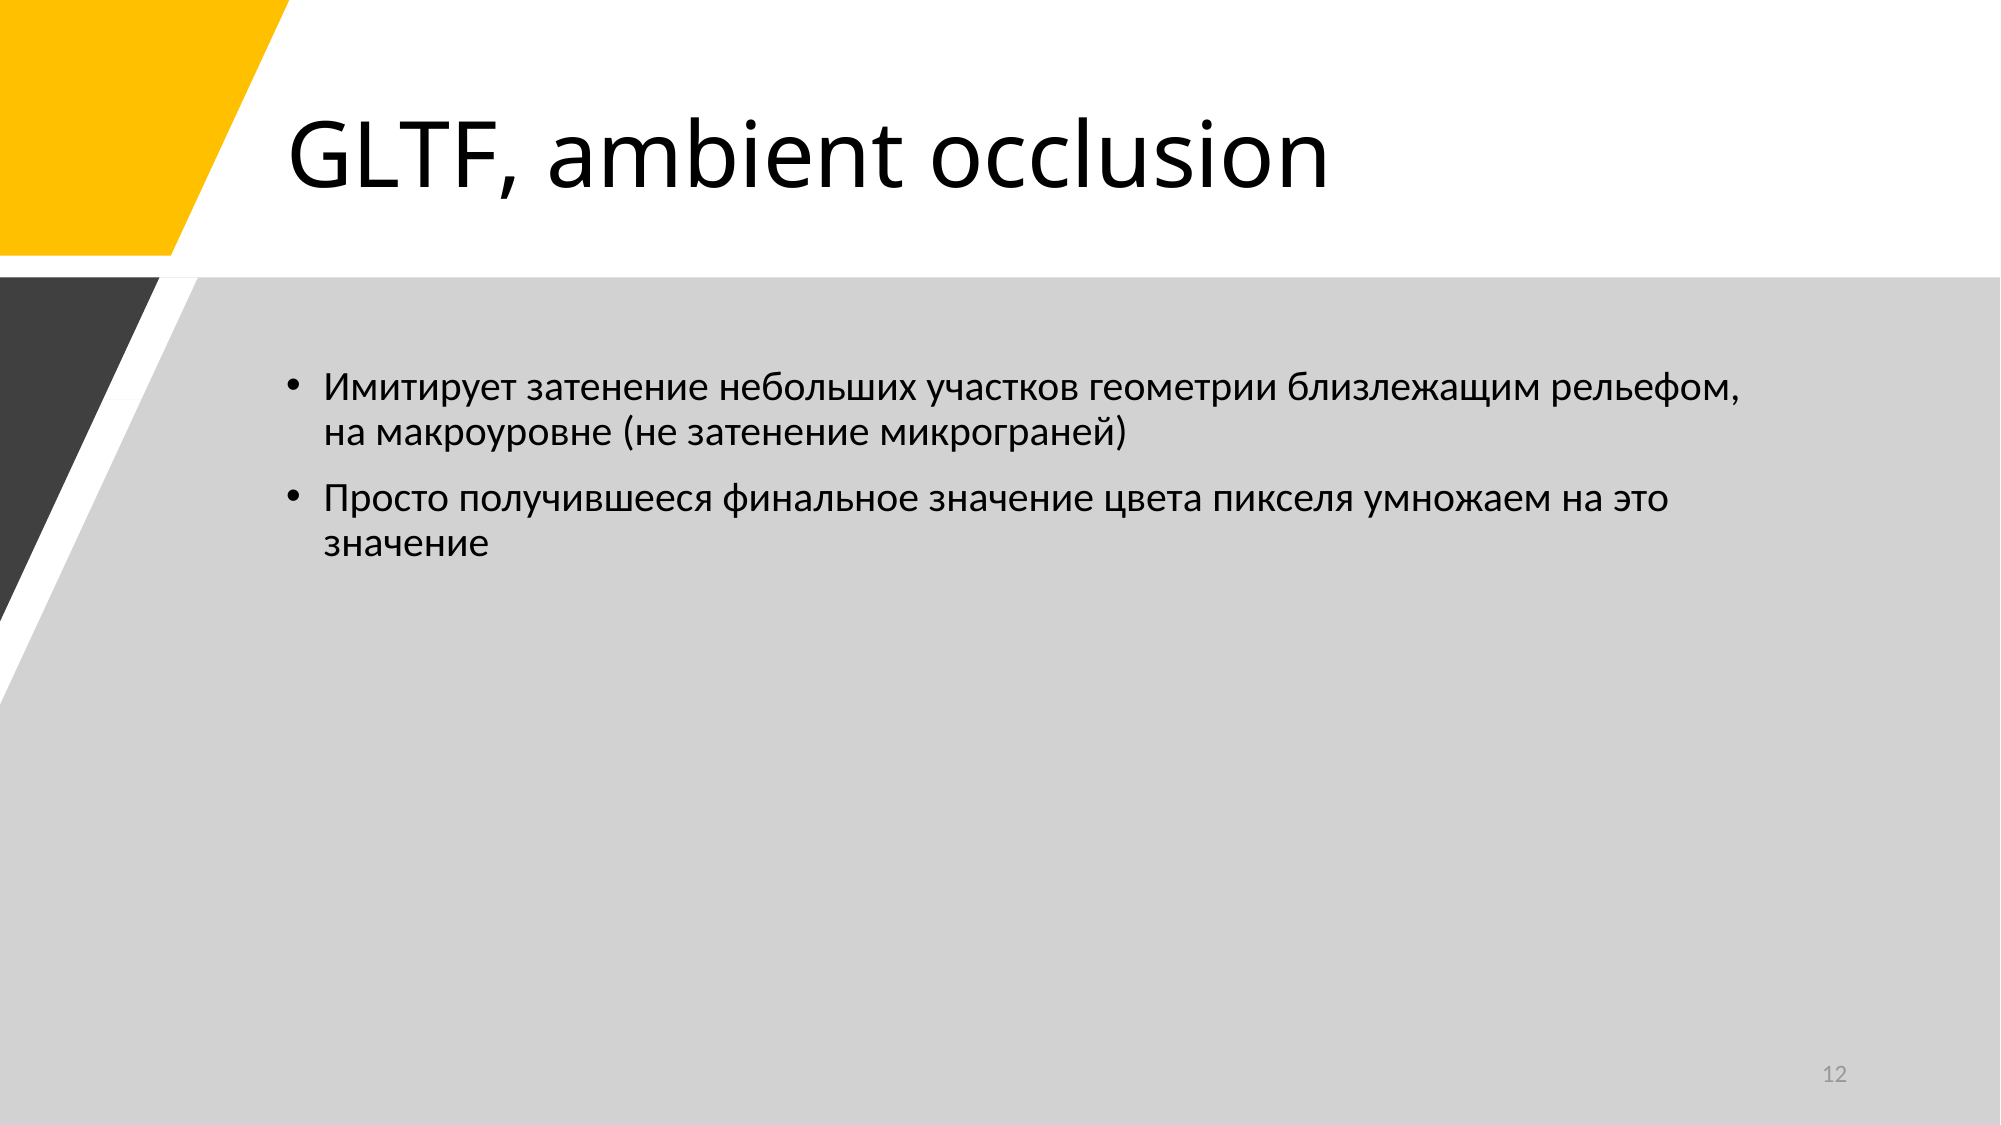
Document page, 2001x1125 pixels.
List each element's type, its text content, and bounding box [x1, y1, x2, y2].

text_box [0, 0, 291, 257]
title GLTF, ambient occlusion [271, 60, 1808, 255]
list Имитирует затенение небольших участков геометрии близлежащим рельефом, на макроуровне (не затенение микрограней) Просто получившееся финальное значение цвета пикселя умножаем на это значение [271, 356, 1808, 1032]
text_box [0, 276, 2000, 1125]
slide_number 12 [1412, 1042, 1863, 1103]
text_box [0, 276, 162, 622]
